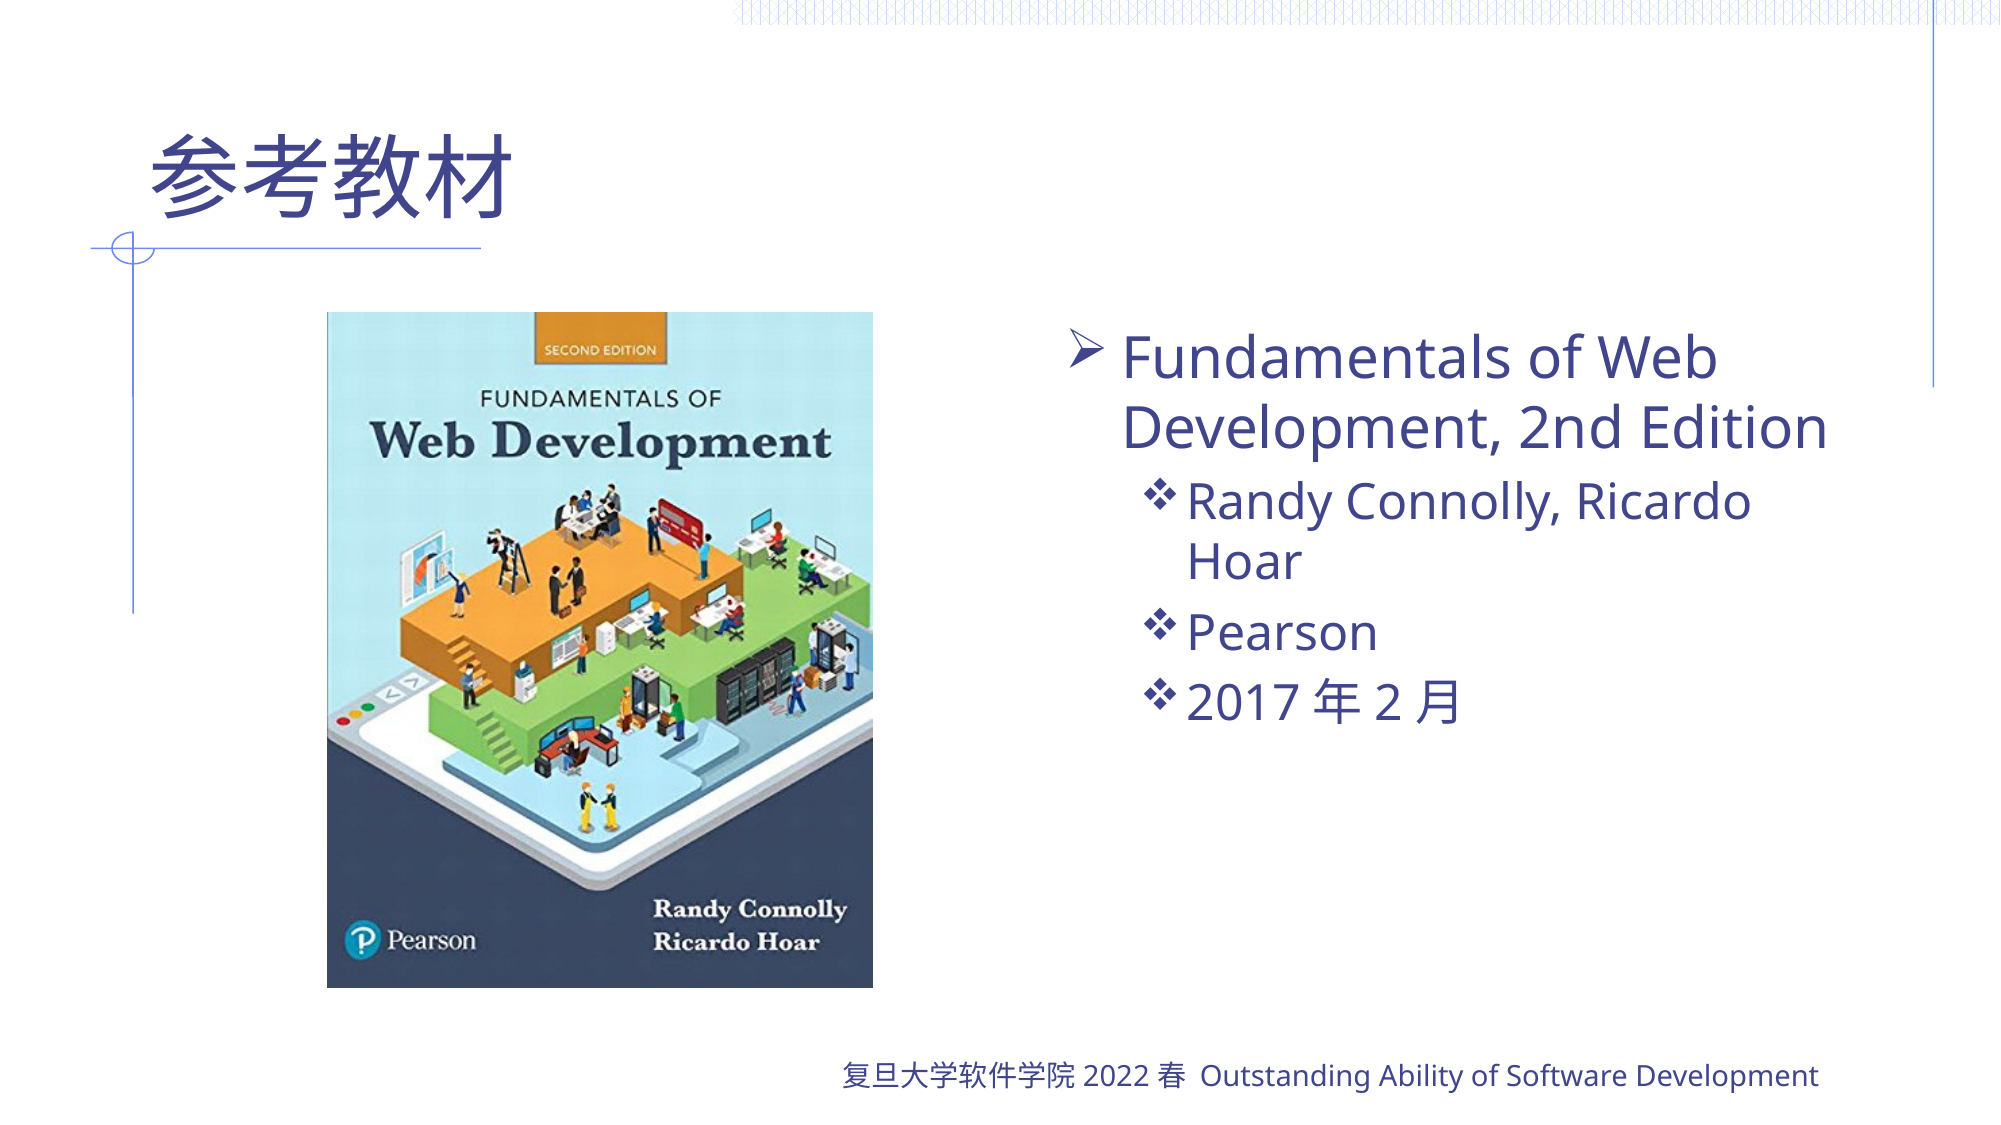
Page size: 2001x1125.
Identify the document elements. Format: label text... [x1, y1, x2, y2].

list Fundamentals of Web Development, 2nd Edition Randy Connolly, Ricardo Hoar Pearson 2017年2月 [1050, 312, 1884, 988]
title 参考教材 [133, 50, 1834, 238]
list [327, 312, 873, 988]
